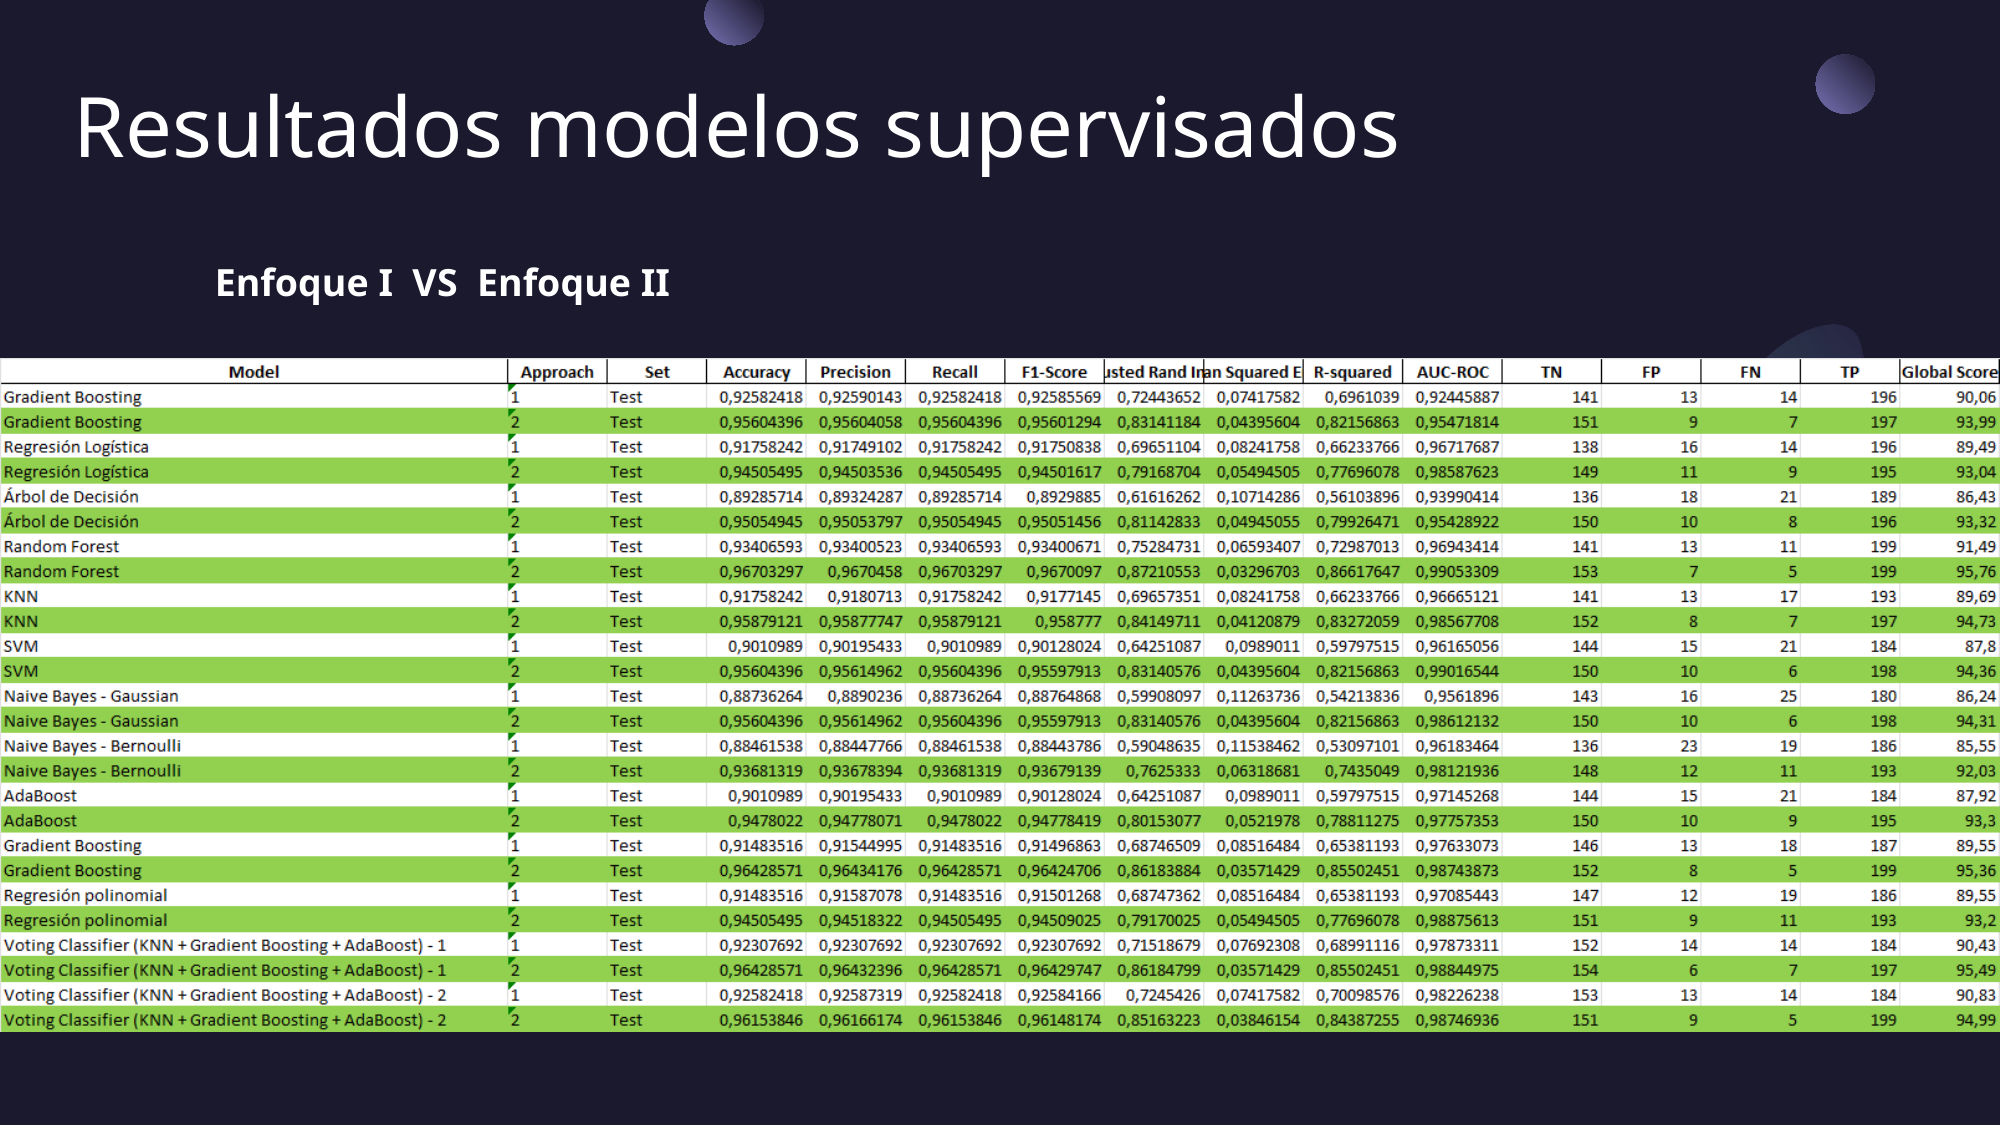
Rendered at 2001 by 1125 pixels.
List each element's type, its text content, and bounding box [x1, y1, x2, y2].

title Resultados modelos supervisados [73, 32, 1524, 174]
text_box Enfoque I VS Enfoque II [200, 251, 1200, 312]
picture [0, 358, 2000, 1032]
